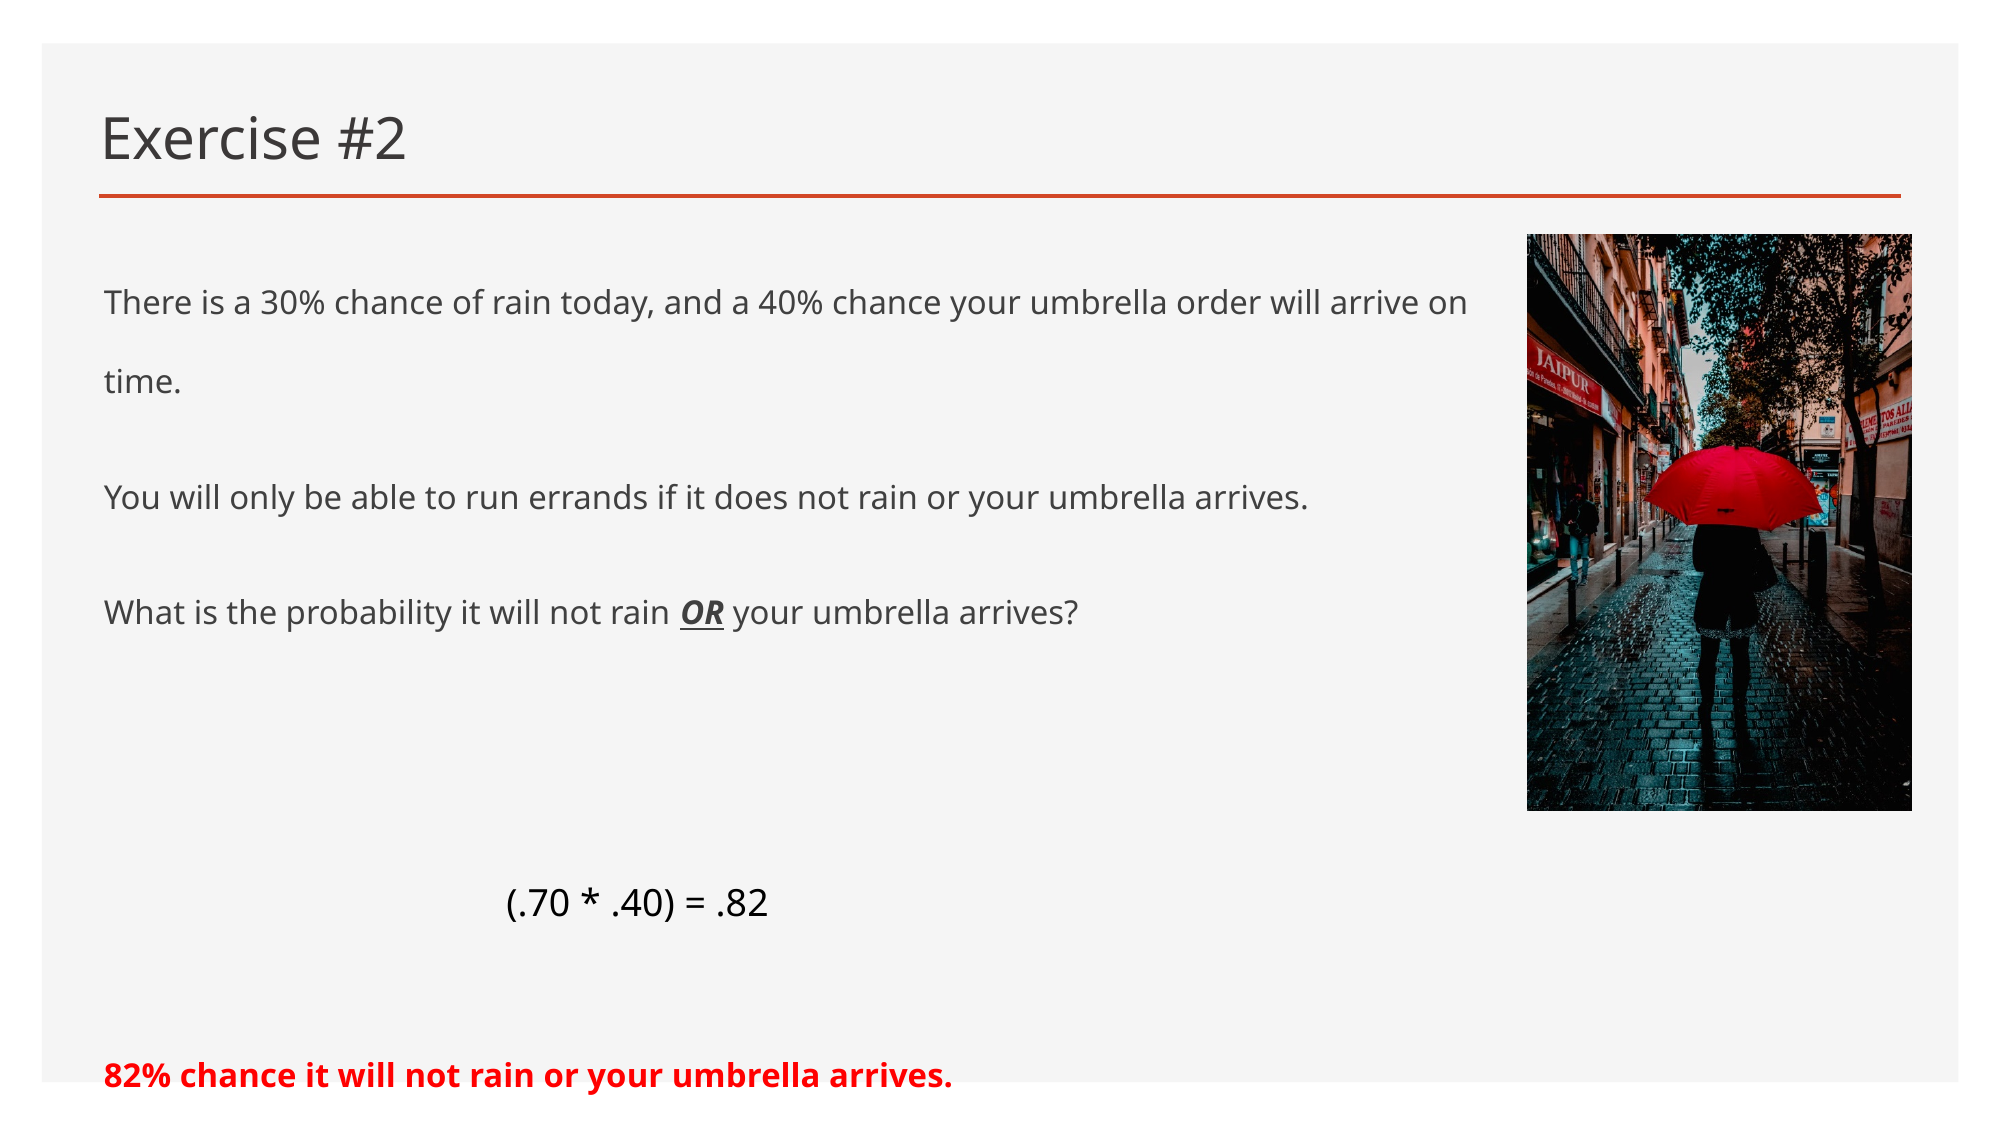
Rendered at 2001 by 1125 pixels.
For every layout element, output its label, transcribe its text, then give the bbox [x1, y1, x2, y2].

picture [1527, 234, 1912, 811]
title Exercise #2 [85, 73, 1089, 179]
list There is a 30% chance of rain today, and a 40% chance your umbrella order will arrive on time. You will only be able to run errands if it does not rain or your umbrella arrives. What is the probability it will not rain OR your umbrella arrives? 82% chance it will not rain or your umbrella arrives. [88, 234, 1494, 1107]
